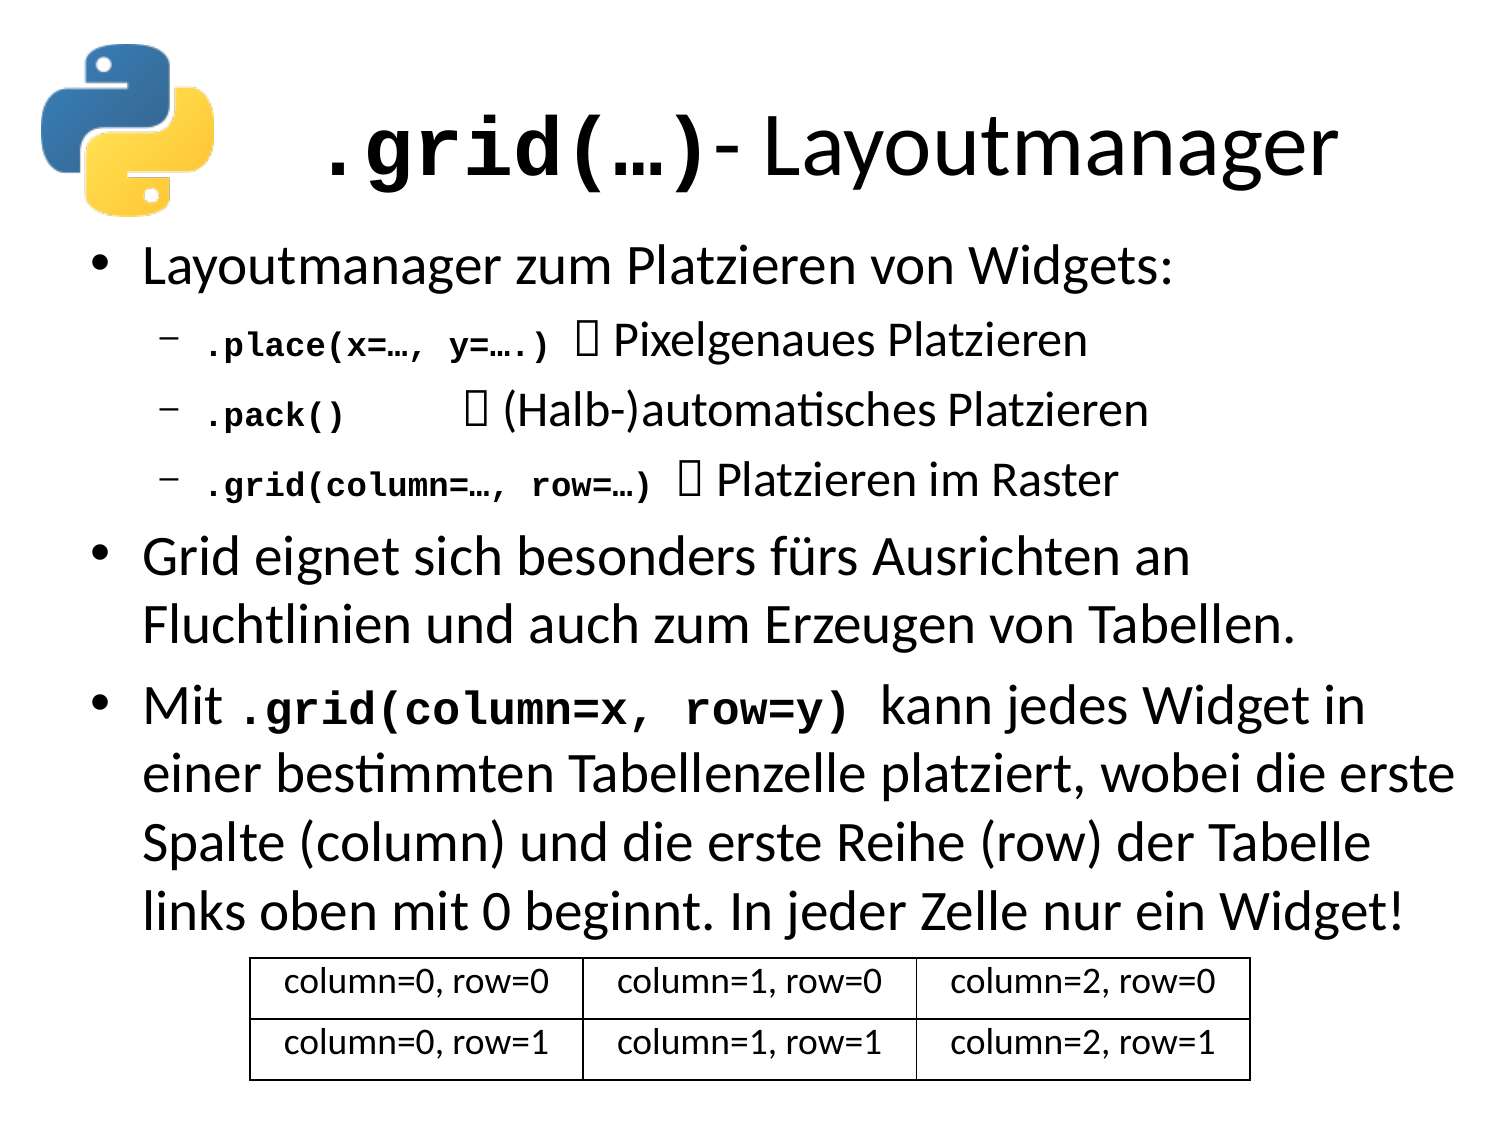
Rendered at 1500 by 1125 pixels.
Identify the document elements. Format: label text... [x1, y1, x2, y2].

list Layoutmanager zum Platzieren von Widgets: .place(x=…, y=….)  Pixelgenaues Platzieren .pack()  (Halb-)automatisches Platzieren .grid(column=…, row=…)  Platzieren im Raster Grid eignet sich besonders fürs Ausrichten an Fluchtlinien und auch zum Erzeugen von Tabellen. Mit .grid(column=x, row=y) kann jedes Widget in einer bestimmten Tabellenzelle platziert, wobei die erste Spalte (column) und die erste Reihe (row) der Tabelle links oben mit 0 beginnt. In jeder Zelle nur ein Widget! [75, 219, 1483, 965]
table_header column=1, row=0 [584, 959, 916, 1018]
table_cell column=1, row=1 [584, 1020, 916, 1079]
table_cell column=2, row=1 [917, 1020, 1249, 1079]
table_header column=2, row=0 [917, 959, 1249, 1018]
table_cell column=0, row=1 [251, 1020, 582, 1079]
title .grid(…)- Layoutmanager [230, 45, 1425, 219]
table_header column=0, row=0 [251, 959, 582, 1018]
picture [41, 44, 214, 217]
